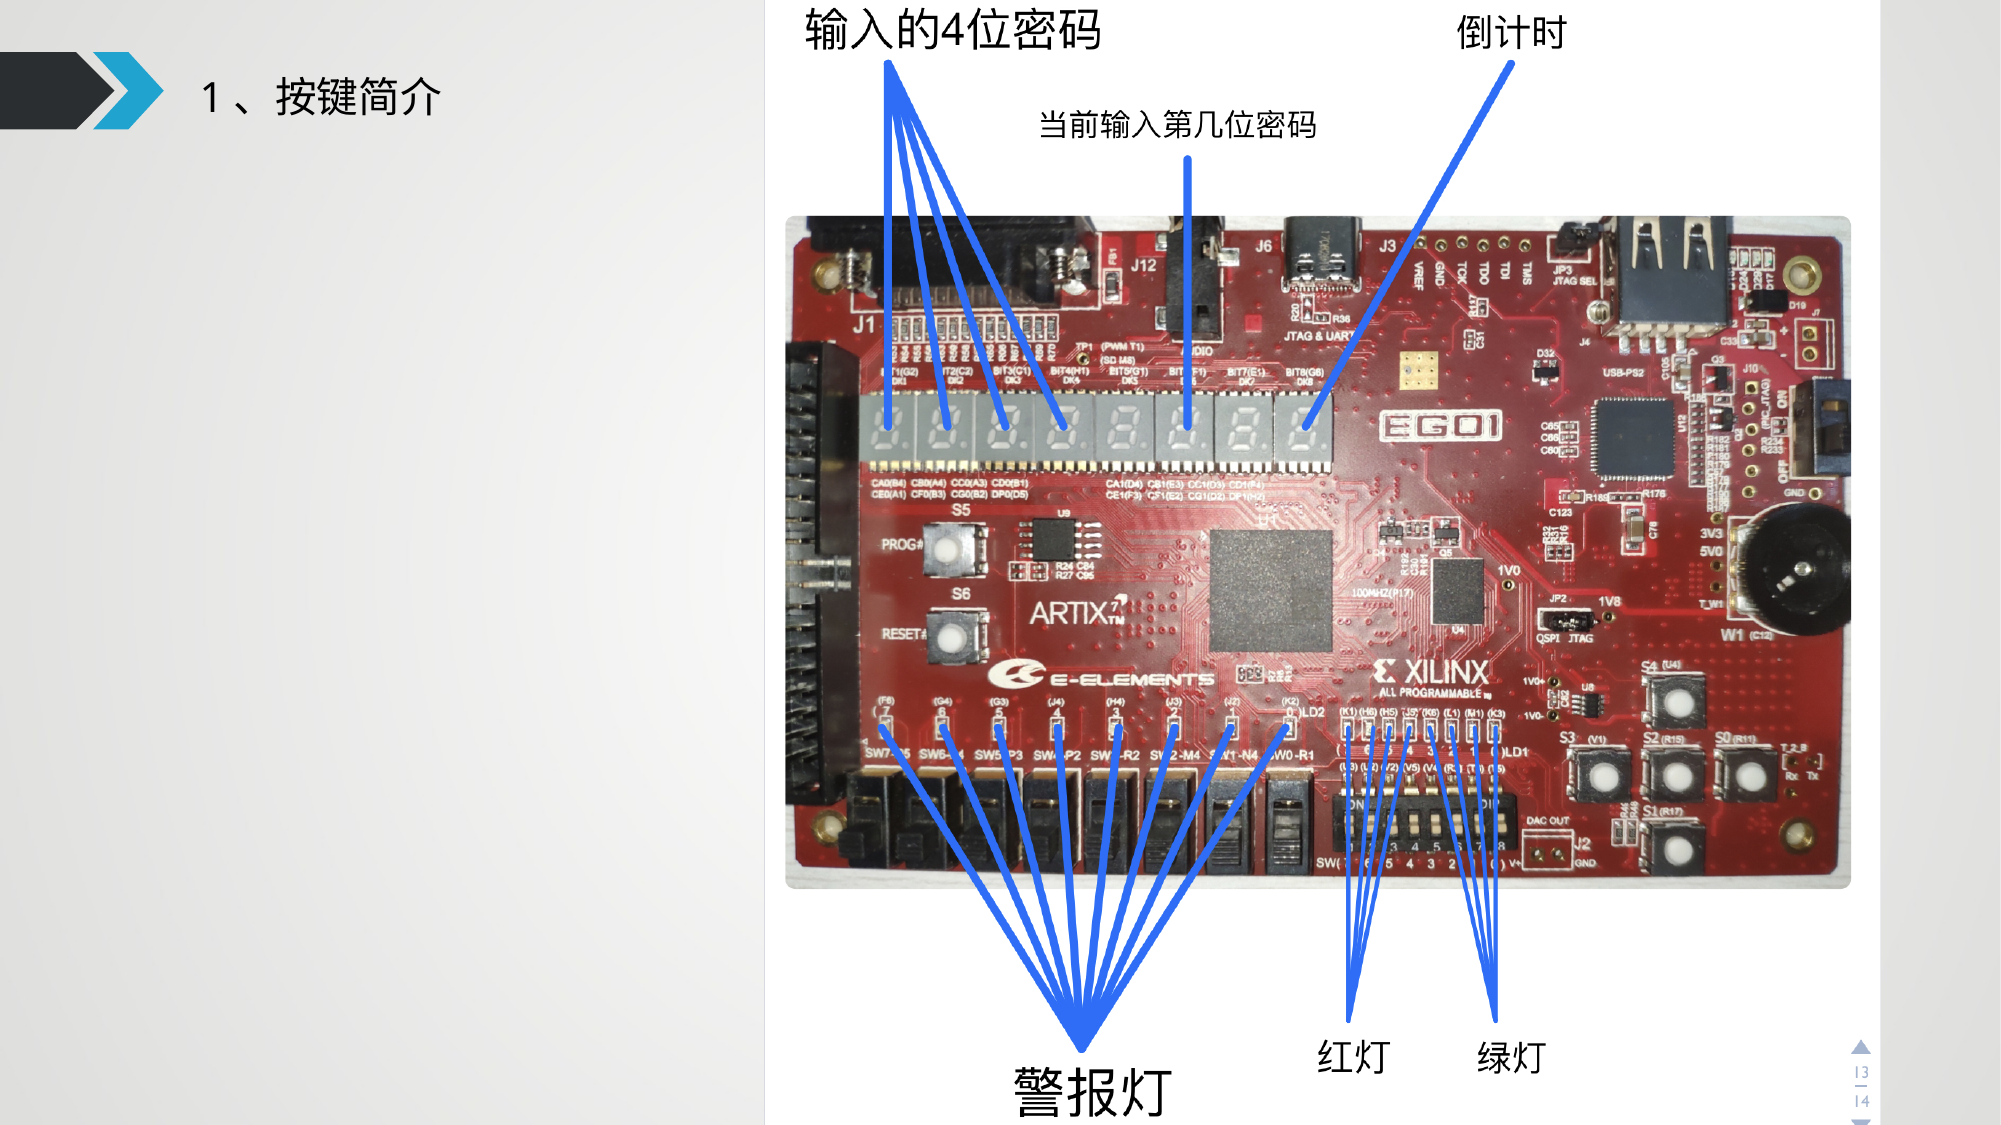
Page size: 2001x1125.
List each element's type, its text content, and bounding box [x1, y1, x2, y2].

text_box [92, 52, 164, 130]
picture [0, 0, 2001, 1125]
text_box 1、按键简介 [184, 63, 457, 129]
text_box [0, 52, 115, 130]
